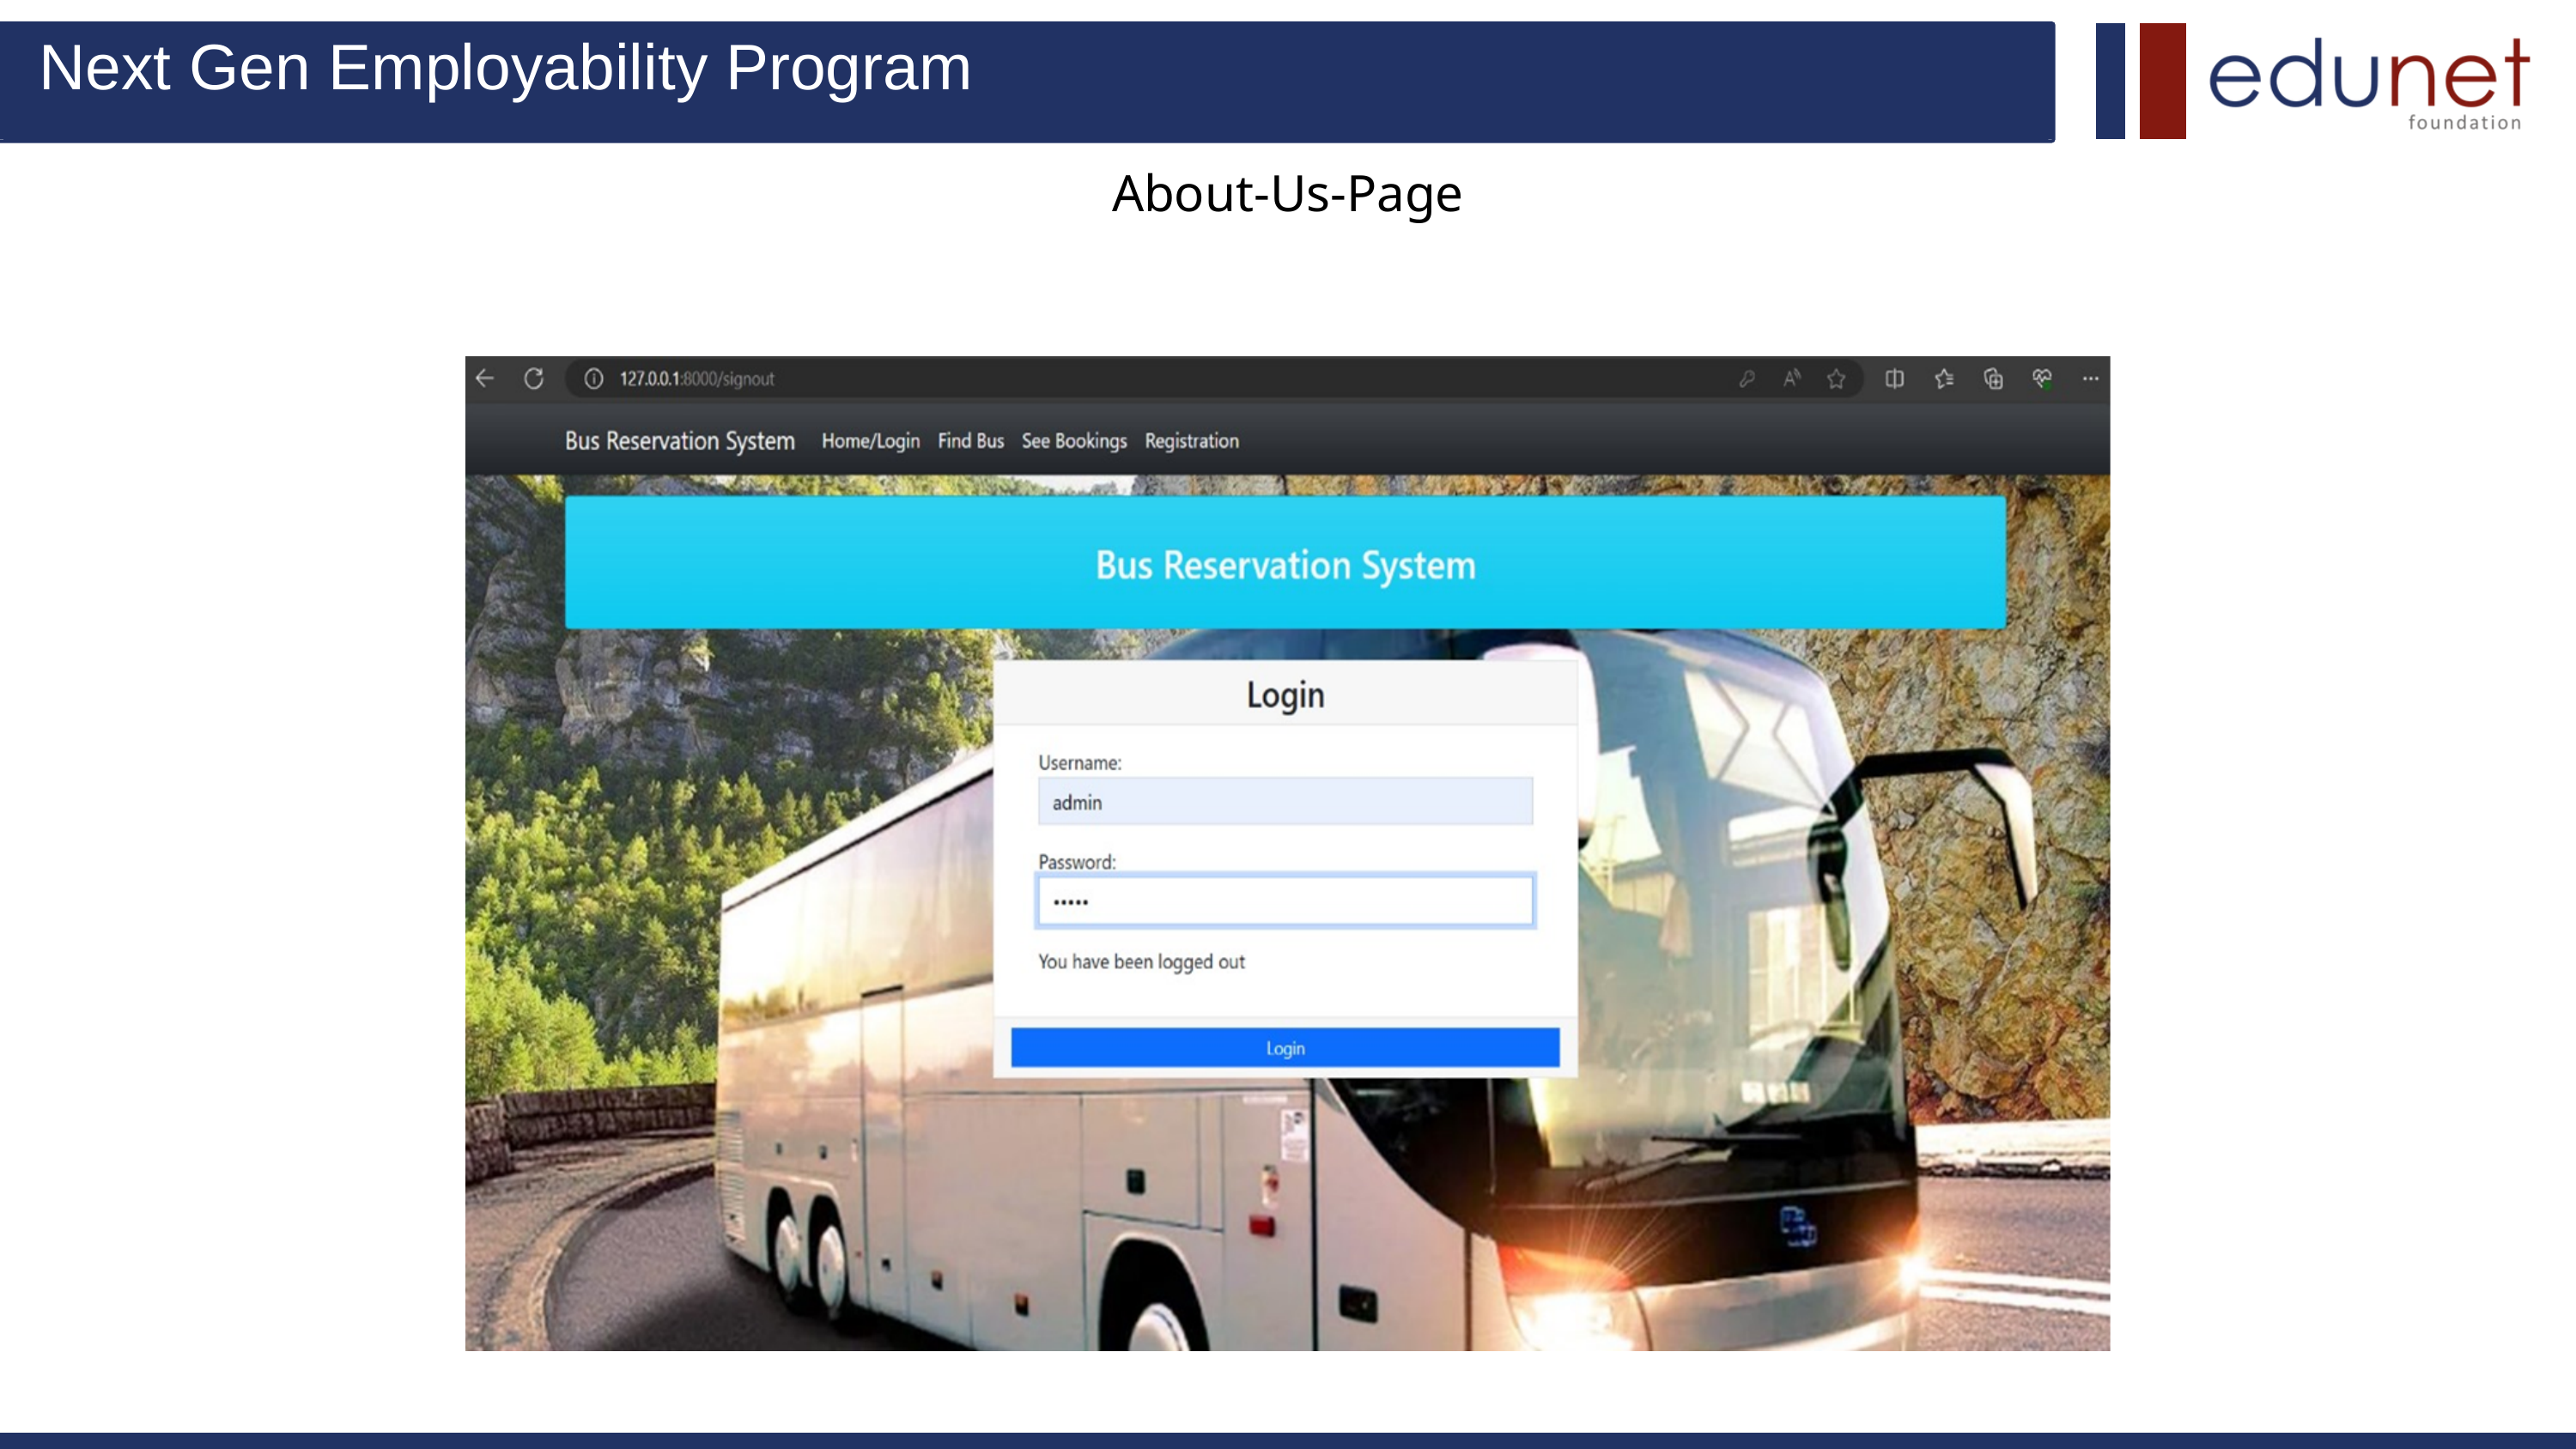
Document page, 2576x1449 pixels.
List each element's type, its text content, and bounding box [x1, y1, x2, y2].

text_box About-Us-Page [177, 161, 2399, 221]
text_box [0, 21, 2056, 143]
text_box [0, 1432, 2576, 1449]
text_box [2368, 25, 2545, 142]
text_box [2139, 22, 2187, 140]
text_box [2095, 22, 2126, 140]
text_box [465, 356, 2111, 1352]
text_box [2051, 17, 2365, 183]
